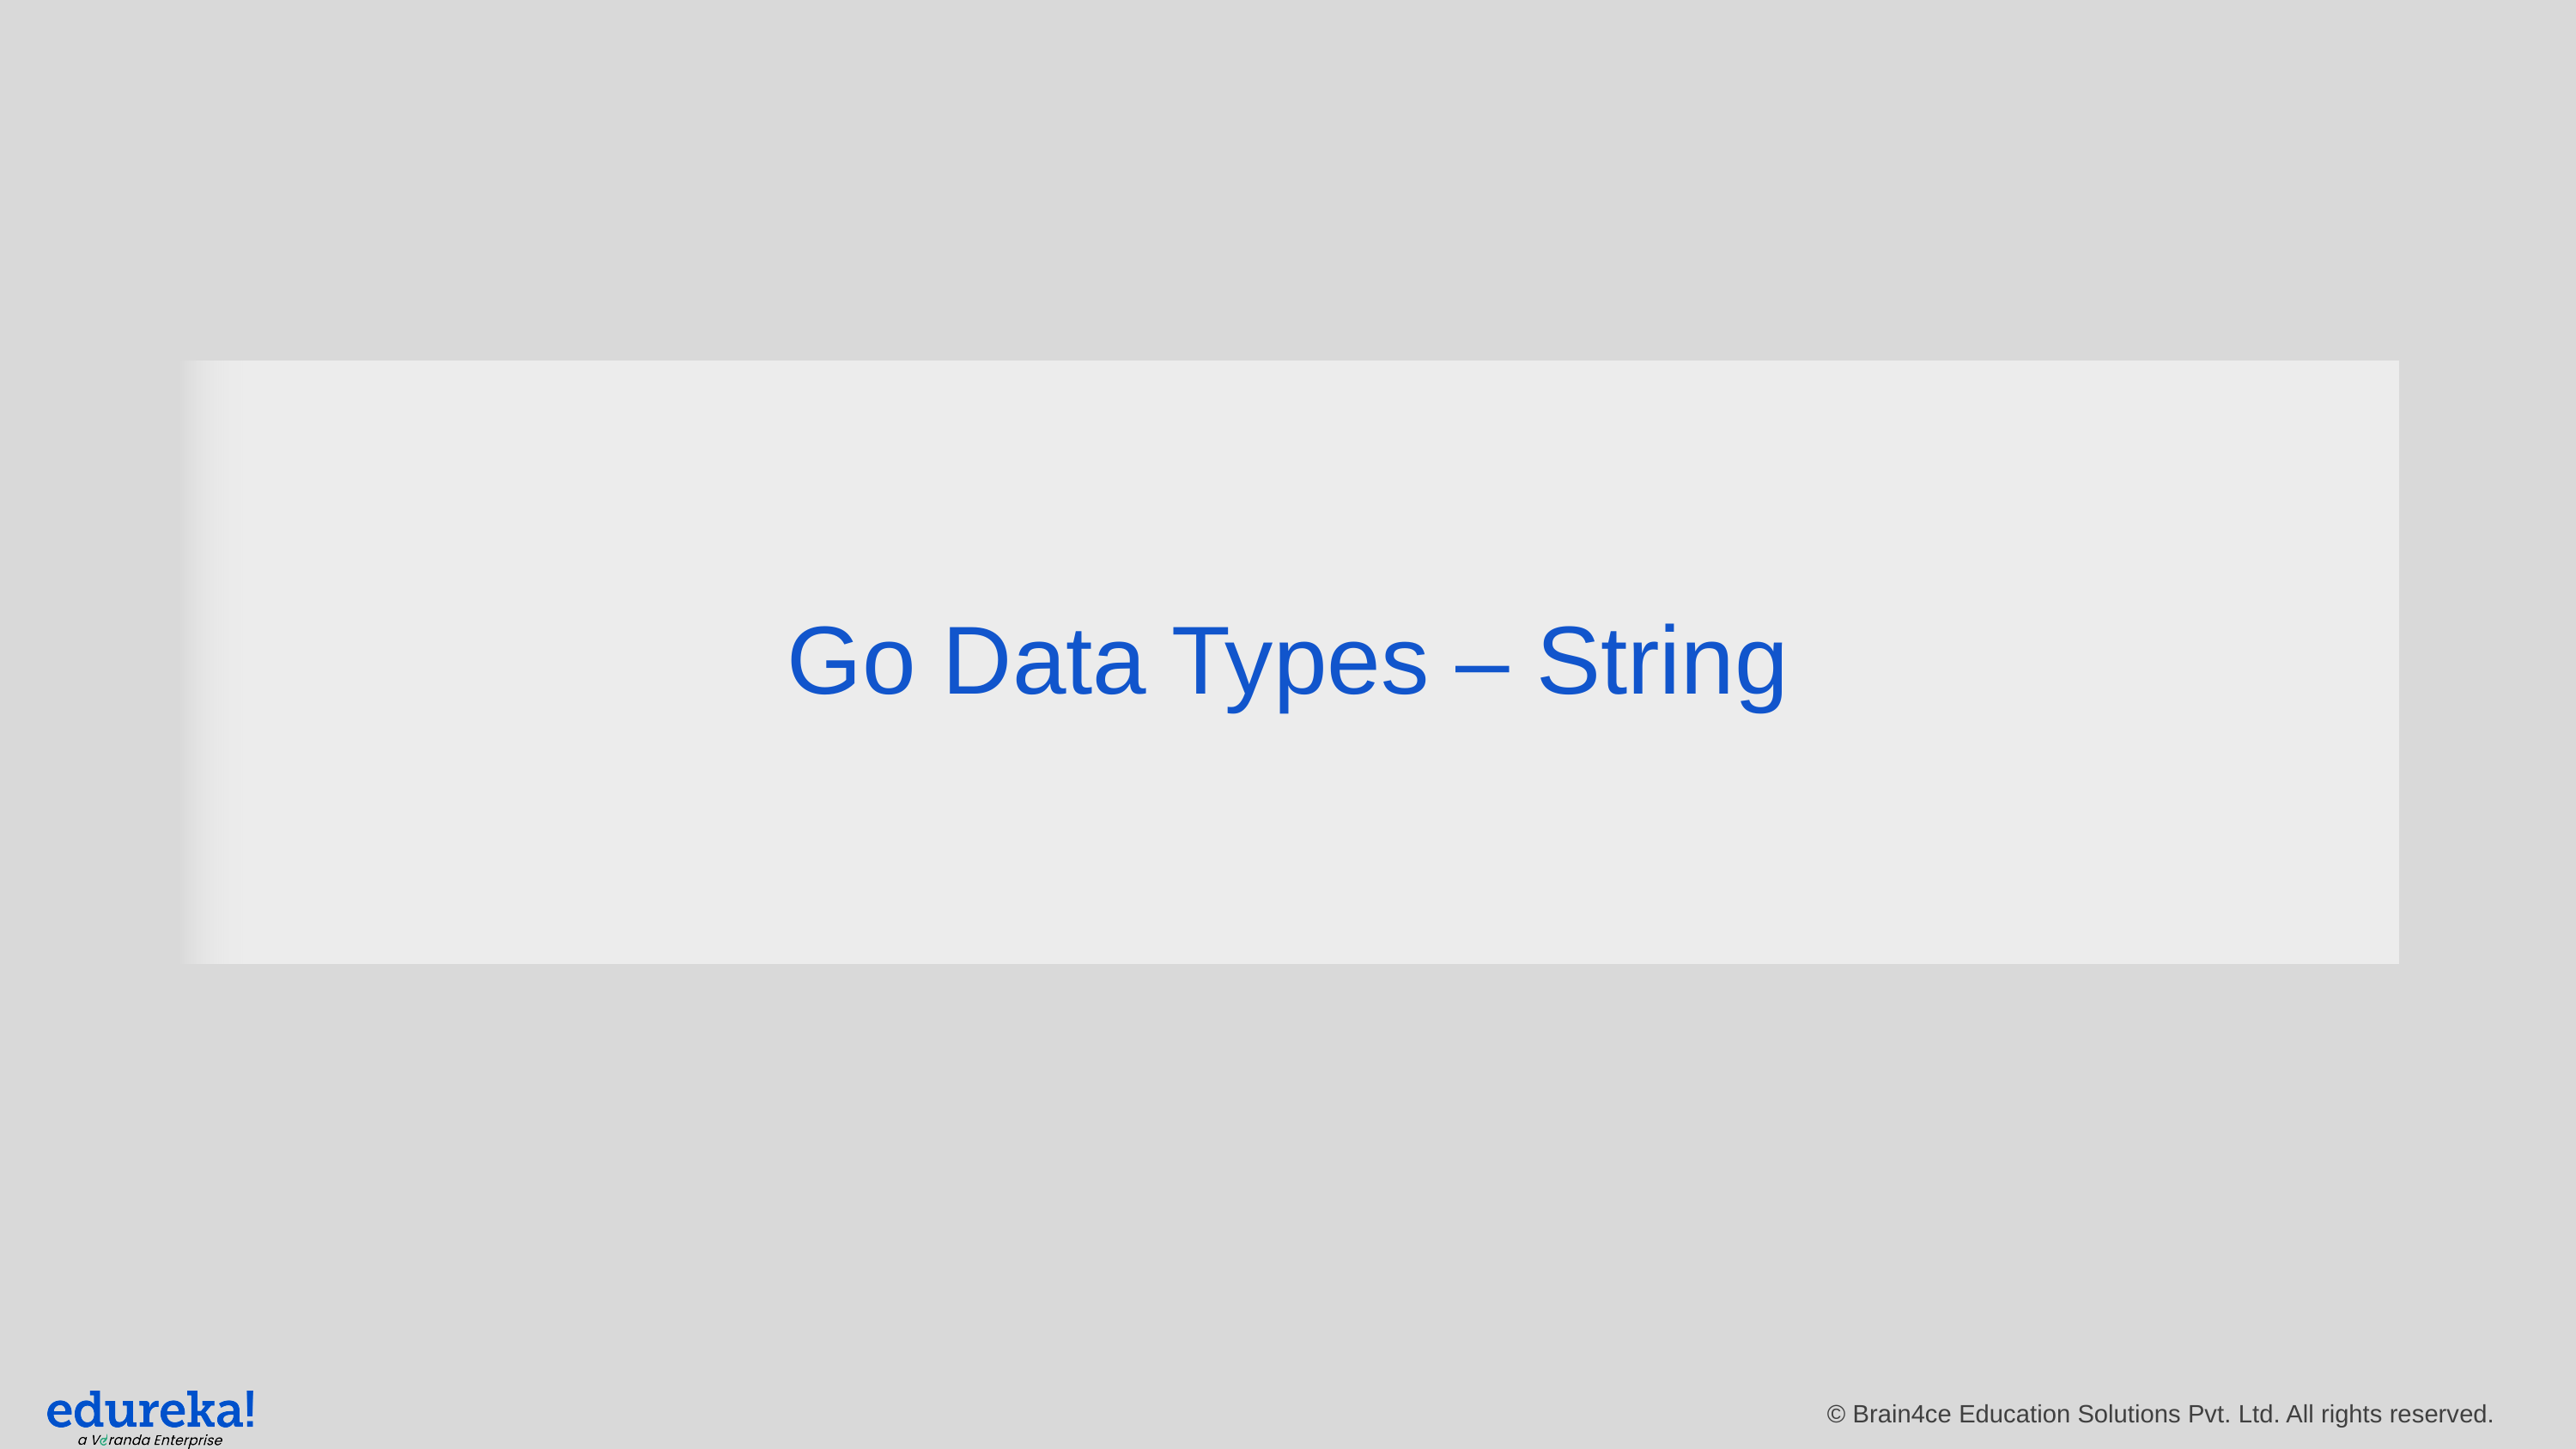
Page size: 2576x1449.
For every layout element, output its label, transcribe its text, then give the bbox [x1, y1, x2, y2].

title Go Data Types – String [177, 361, 2399, 964]
picture [47, 1391, 253, 1449]
